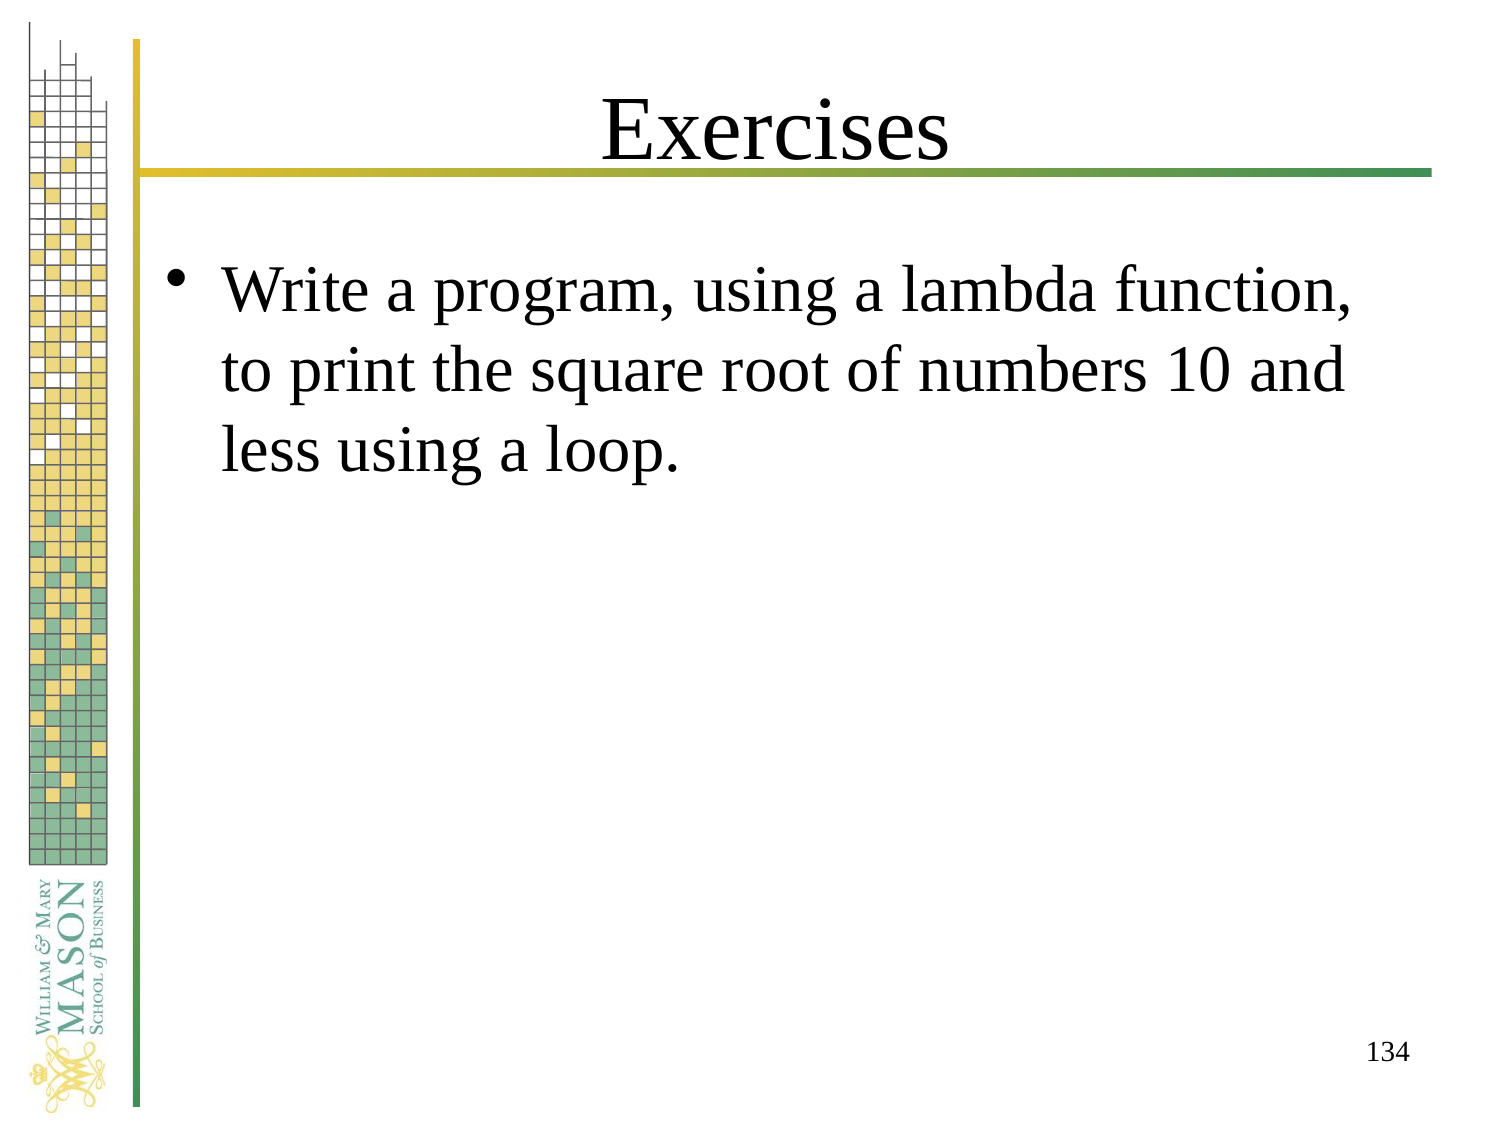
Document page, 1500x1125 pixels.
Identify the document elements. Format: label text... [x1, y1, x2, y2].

title Exercises [150, 45, 1425, 200]
list Write a program, using a lambda function, to print the square root of numbers 10 and less using a loop. [150, 237, 1425, 1005]
slide_number 134 [1048, 1024, 1426, 1103]
slide_number 65 [29, 879, 107, 1113]
